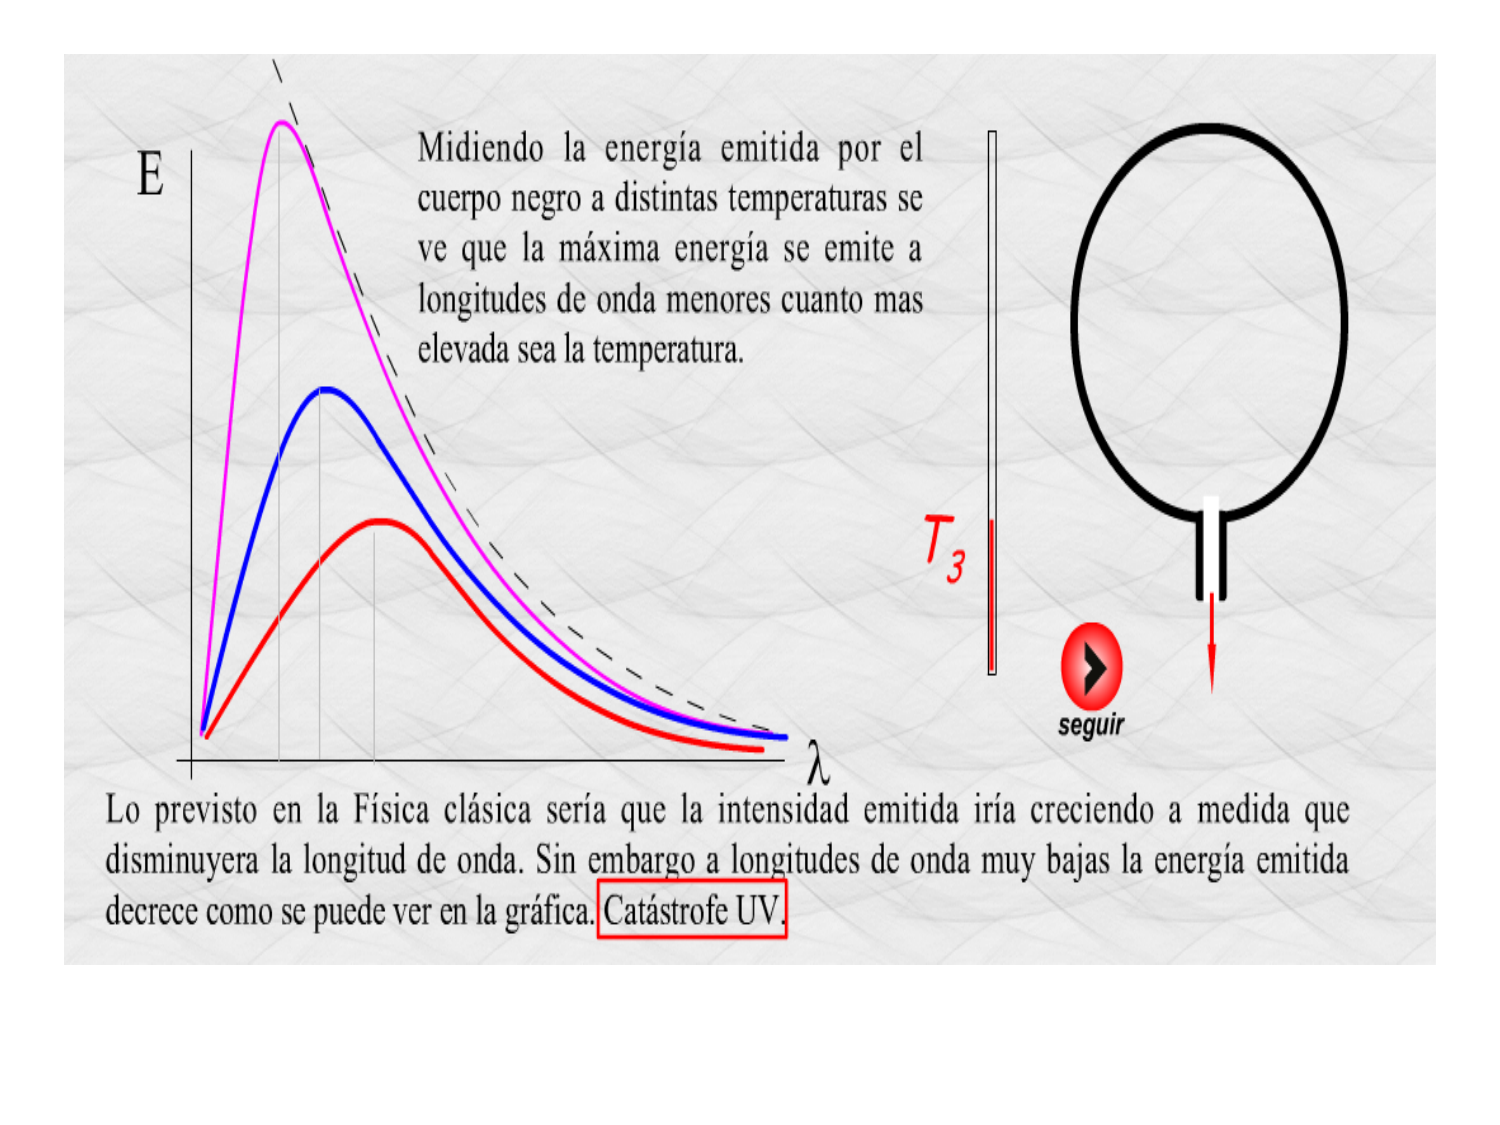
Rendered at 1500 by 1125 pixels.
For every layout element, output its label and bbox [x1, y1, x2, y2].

picture [64, 54, 1436, 965]
